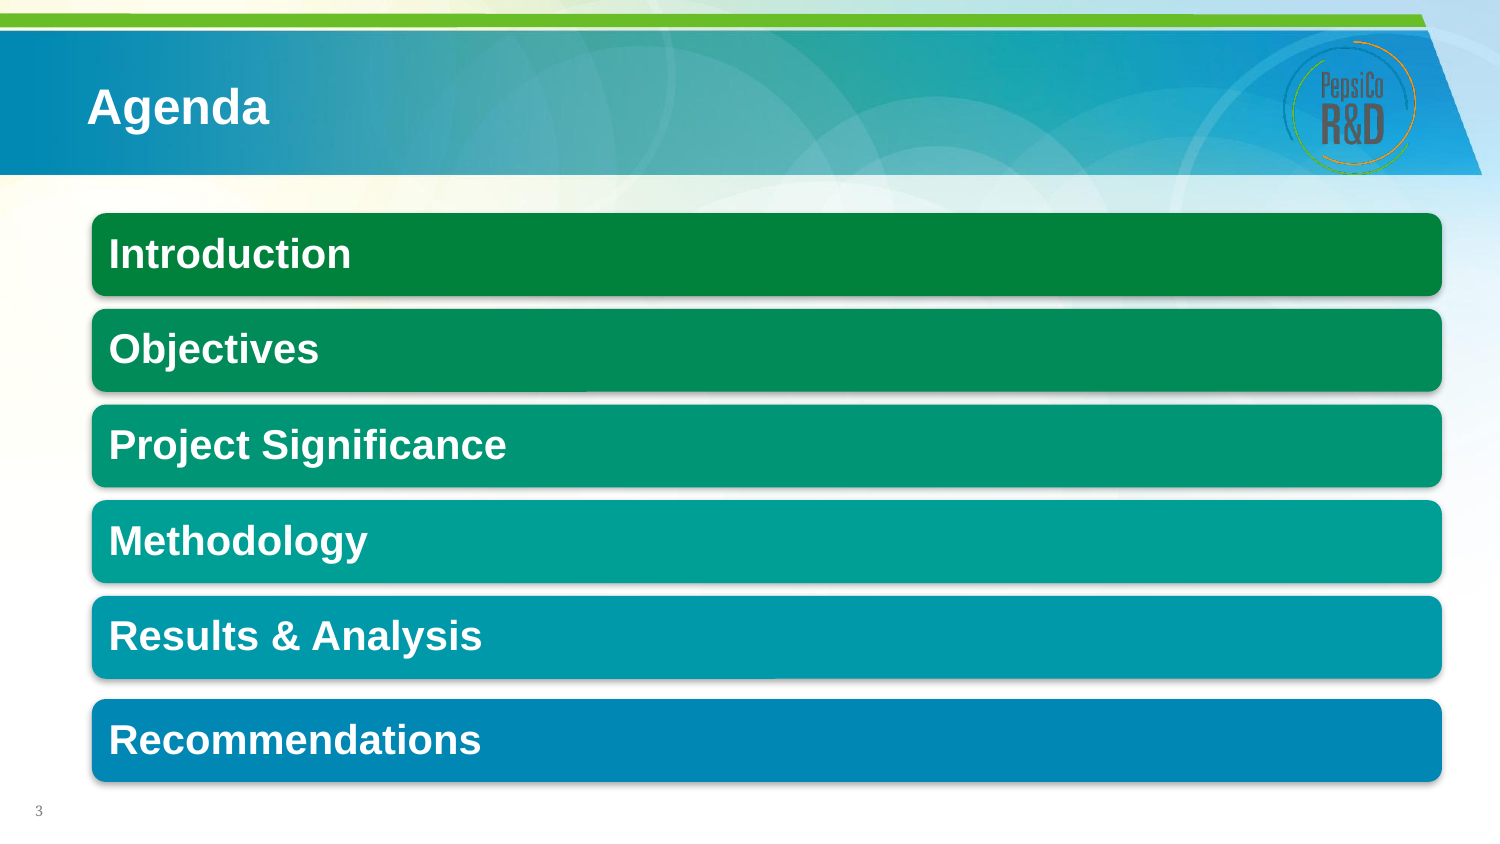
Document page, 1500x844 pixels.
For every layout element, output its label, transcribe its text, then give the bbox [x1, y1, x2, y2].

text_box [91, 212, 1443, 783]
title Agenda [75, 33, 1425, 175]
slide_number 3 [23, 782, 374, 827]
picture [0, 0, 1500, 844]
